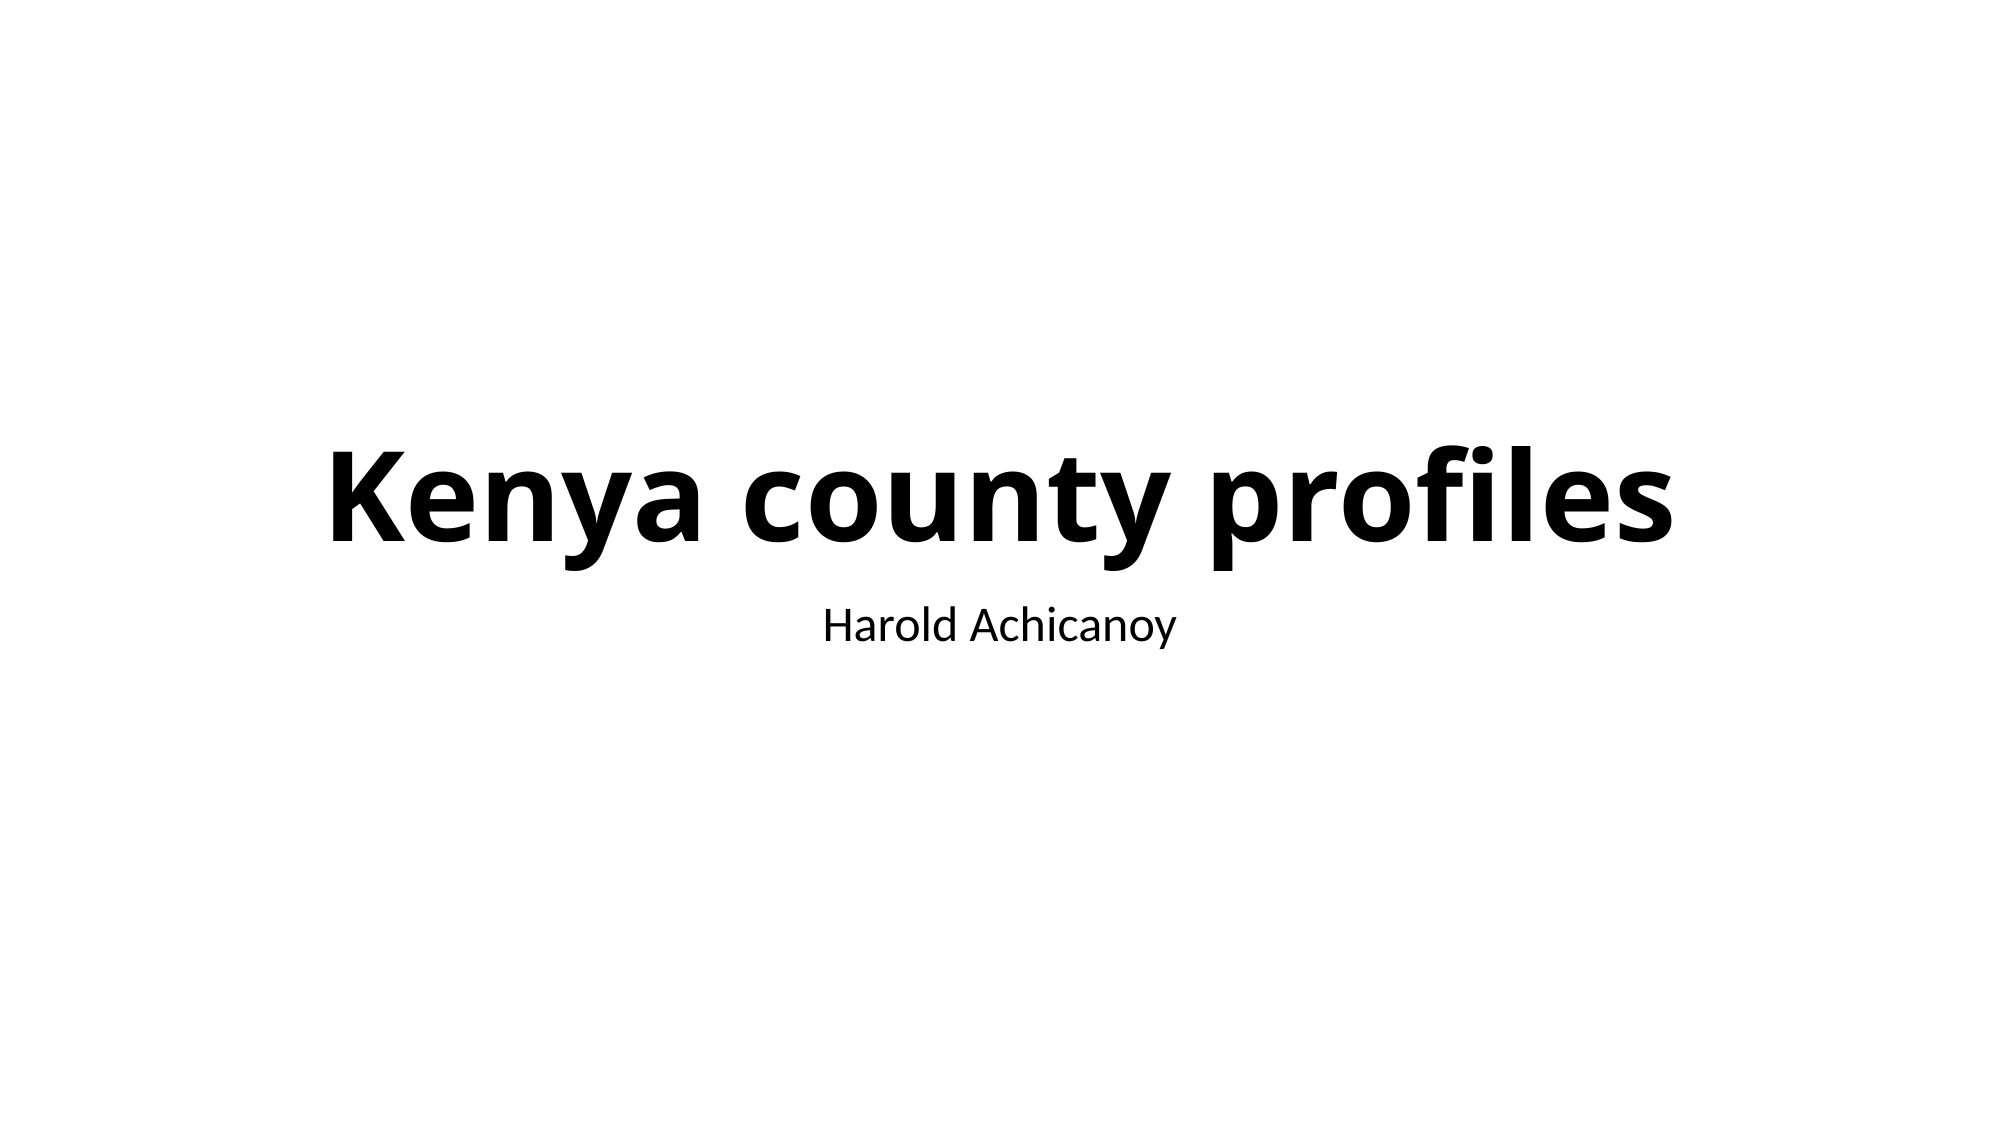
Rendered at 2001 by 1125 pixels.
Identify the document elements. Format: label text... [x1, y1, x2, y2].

subtitle Harold Achicanoy [249, 590, 1750, 863]
title Kenya county profiles [249, 184, 1750, 576]
